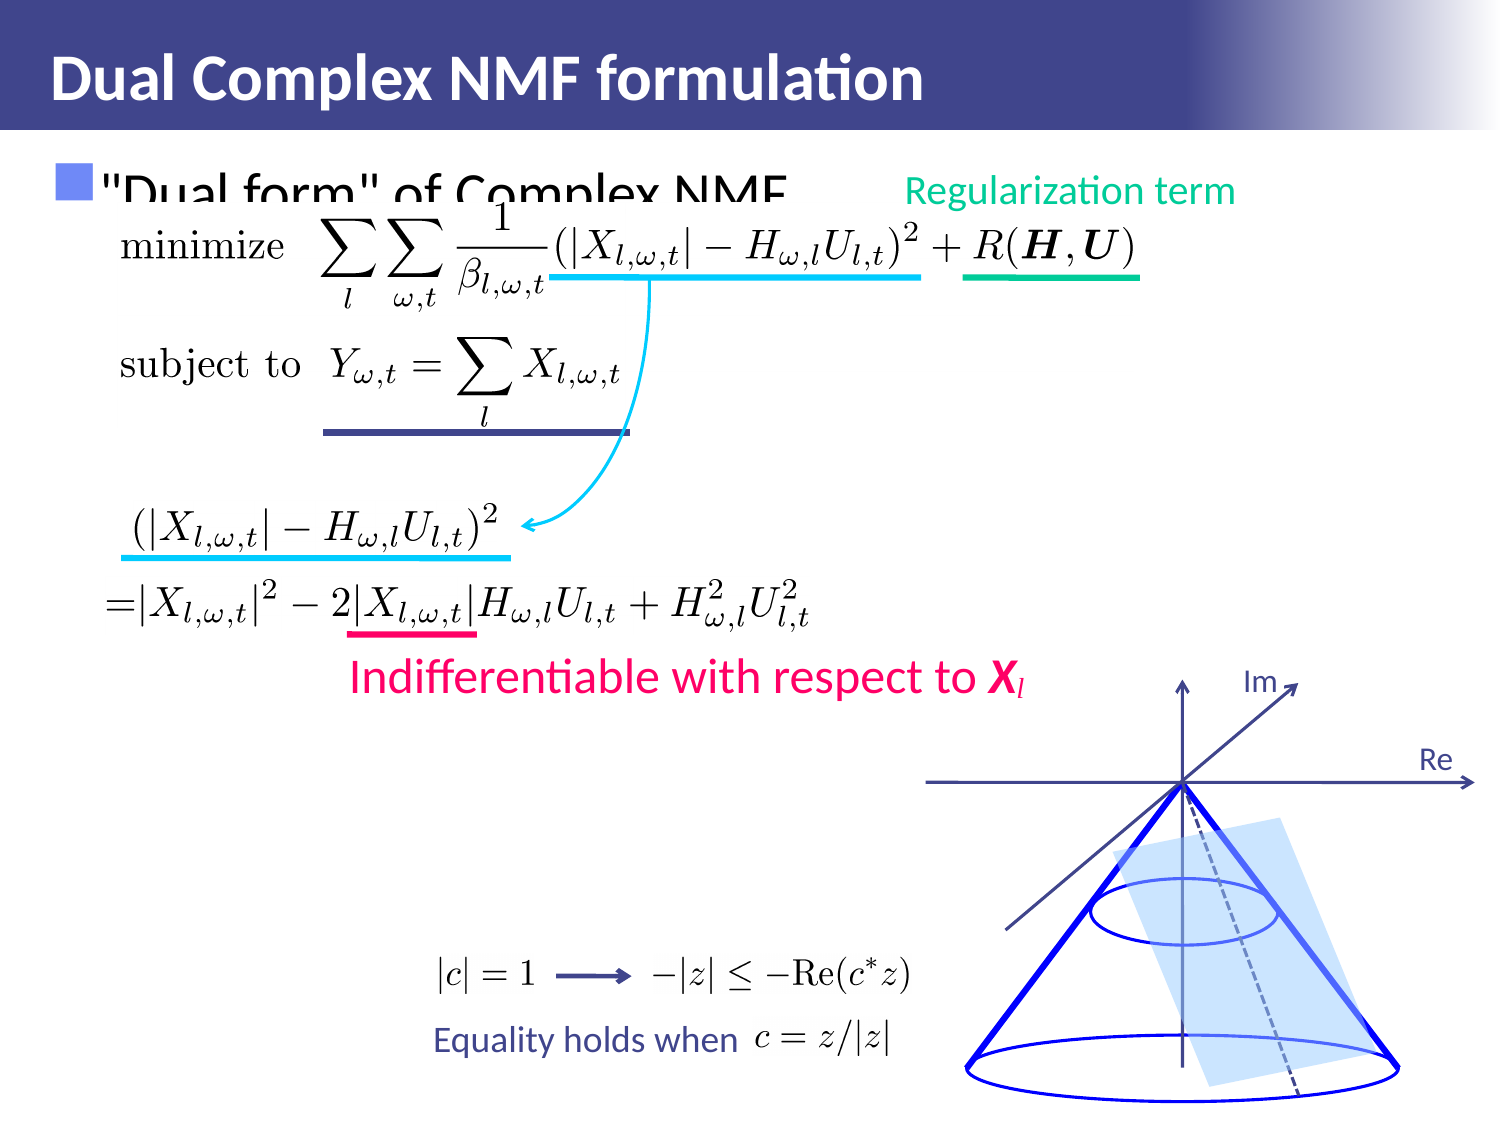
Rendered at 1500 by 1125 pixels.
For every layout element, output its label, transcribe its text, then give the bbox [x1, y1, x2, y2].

title Dual Complex NMF formulation [35, 34, 1481, 114]
picture [105, 575, 810, 635]
picture [117, 201, 1135, 428]
text_box Regularization term [889, 155, 1252, 221]
list "Dual form" of Complex NMF [35, 147, 1481, 1105]
text_box [520, 441, 620, 532]
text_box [416, 953, 912, 1069]
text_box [1084, 881, 1398, 999]
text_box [925, 652, 1475, 1102]
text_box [120, 500, 511, 559]
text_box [333, 634, 1044, 712]
